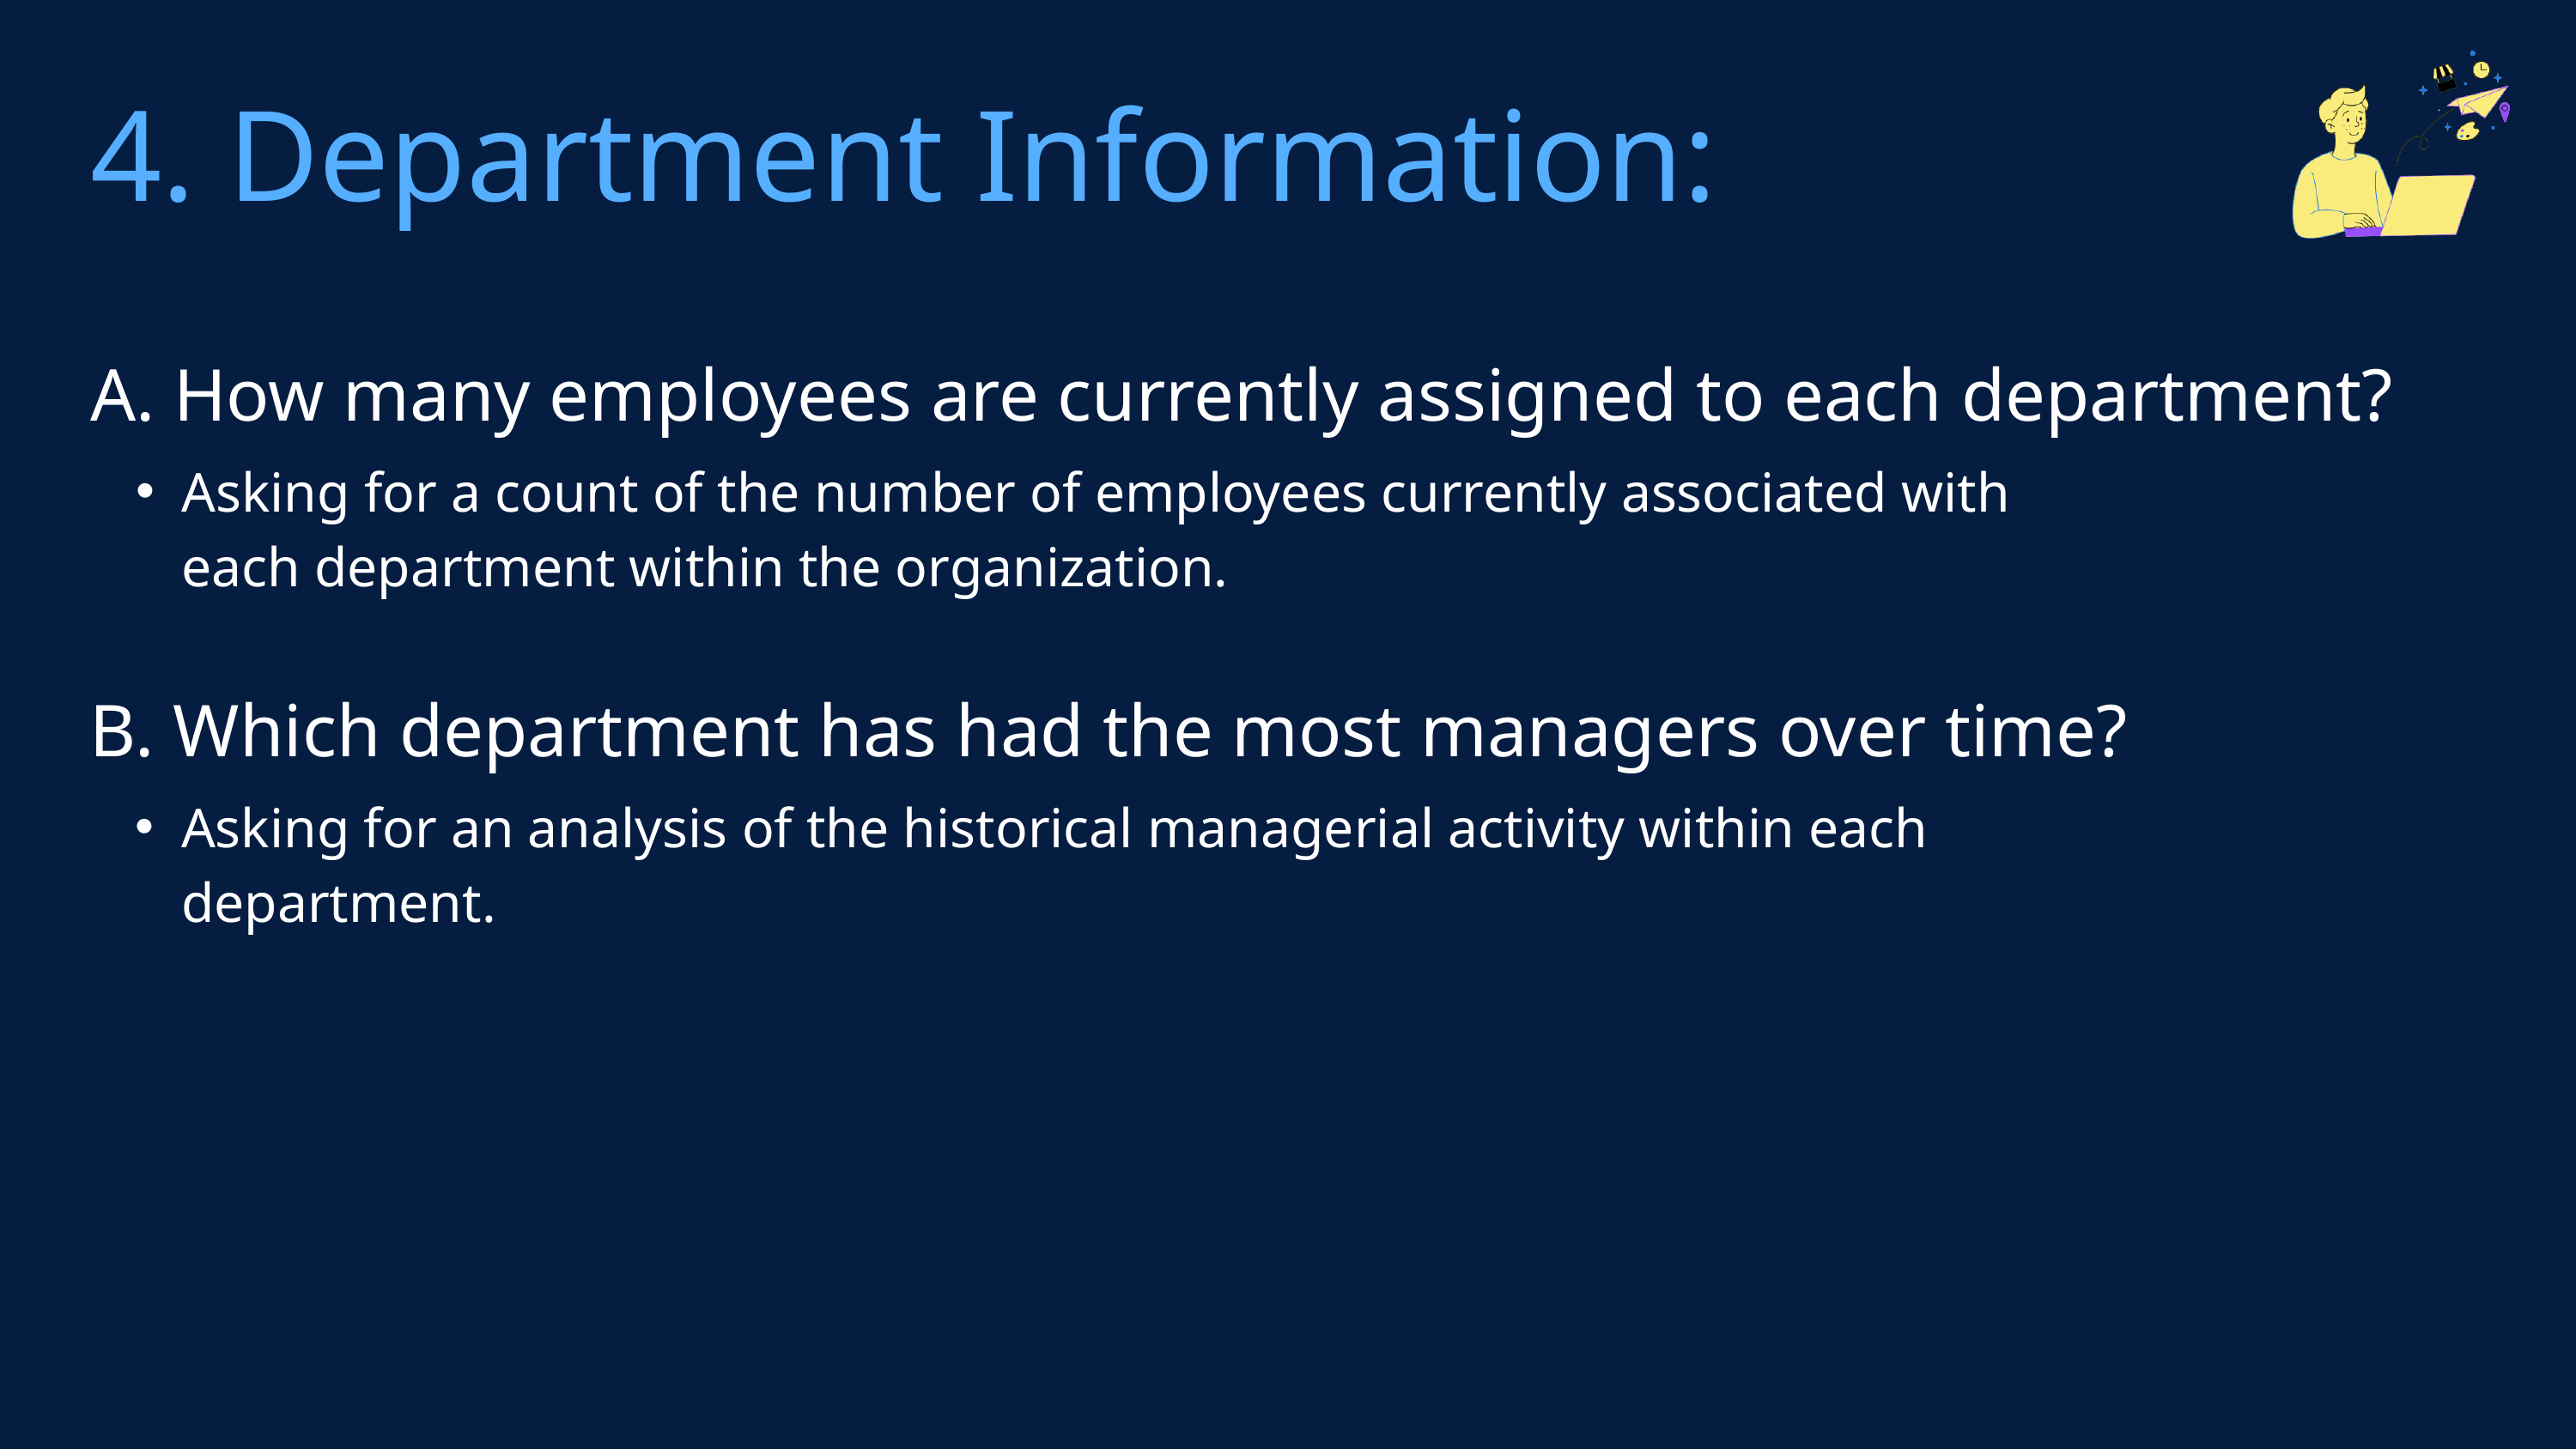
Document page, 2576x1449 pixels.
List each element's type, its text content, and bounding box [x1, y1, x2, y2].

text_box 4. Department Information: [89, 51, 1856, 227]
text_box Asking for a count of the number of employees currently associated with each department within the organization. [89, 447, 2093, 598]
text_box [2292, 51, 2511, 239]
text_box A. How many employees are currently assigned to each department? [89, 335, 2486, 436]
text_box B. Which department has had the most managers over time? [89, 670, 2190, 772]
text_box Asking for an analysis of the historical managerial activity within each department. [89, 782, 1976, 933]
